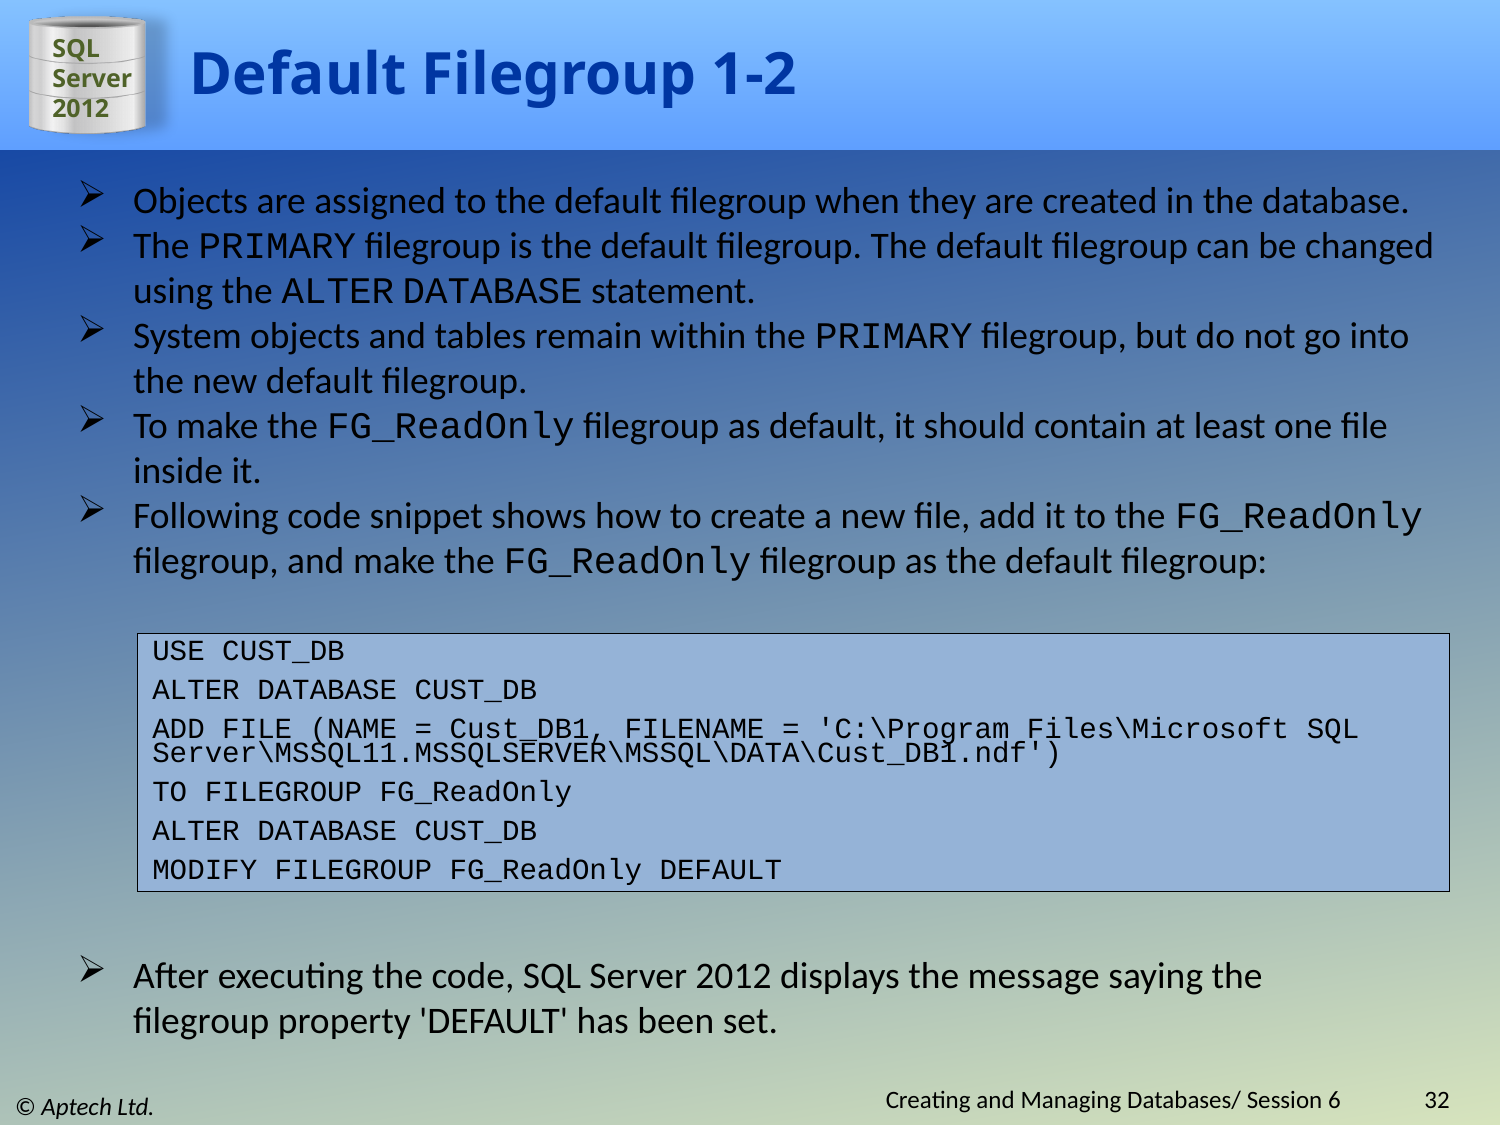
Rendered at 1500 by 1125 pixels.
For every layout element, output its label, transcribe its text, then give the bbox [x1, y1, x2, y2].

text_box Objects are assigned to the default filegroup when they are created in the database. The PRIMARY filegroup is the default filegroup. The default filegroup can be changed using the ALTER DATABASE statement. System objects and tables remain within the PRIMARY filegroup, but do not go into the new default filegroup. To make the FG_ReadOnly filegroup as default, it should contain at least one file inside it. Following code snippet shows how to create a new file, add it to the FG_ReadOnly filegroup, and make the FG_ReadOnly filegroup as the default filegroup: [62, 168, 1463, 589]
footer Creating and Managing Databases/ Session 6 [375, 1084, 1363, 1113]
text_box After executing the code, SQL Server 2012 displays the message saying the filegroup property 'DEFAULT' has been set. [62, 943, 1375, 1049]
picture [24, 0, 150, 150]
text_box USE CUST_DB ALTER DATABASE CUST_DB ADD FILE (NAME = Cust_DB1, FILENAME = 'C:\Program Files\Microsoft SQL Server\MSSQL11.MSSQLSERVER\MSSQL\DATA\Cust_DB1.ndf') TO FILEGROUP FG_ReadOnly ALTER DATABASE CUST_DB MODIFY FILEGROUP FG_ReadOnly DEFAULT [137, 633, 1450, 892]
title Default Filegroup 1-2 [174, 37, 1426, 106]
slide_number 32 [1363, 1084, 1465, 1113]
